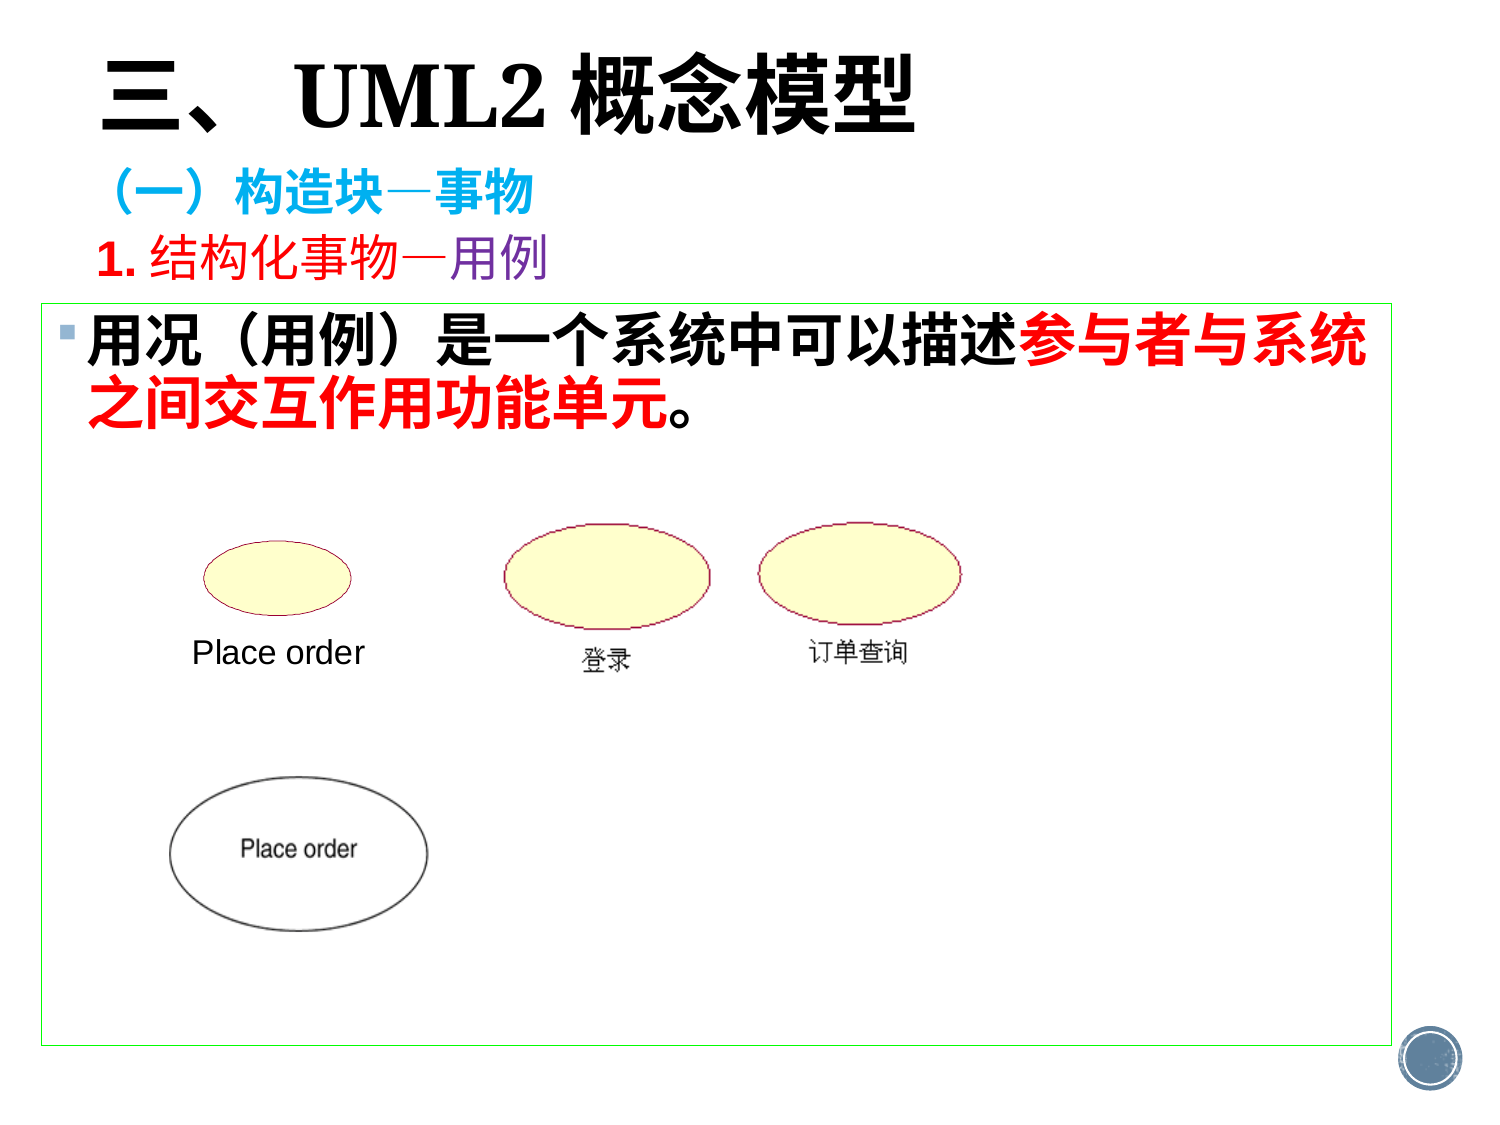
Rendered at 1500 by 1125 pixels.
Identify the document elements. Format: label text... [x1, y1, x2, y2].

text_box 1.结构化事物—用例 [81, 219, 565, 295]
text_box 三、UML2概念模型 [82, 41, 1358, 154]
text_box （一）构造块—事物 [69, 154, 1371, 234]
text_box 用况（用例）是一个系统中可以描述参与者与系统之间交互作用功能单元。 [41, 303, 1392, 1046]
picture [159, 775, 443, 935]
picture [43, 516, 980, 719]
